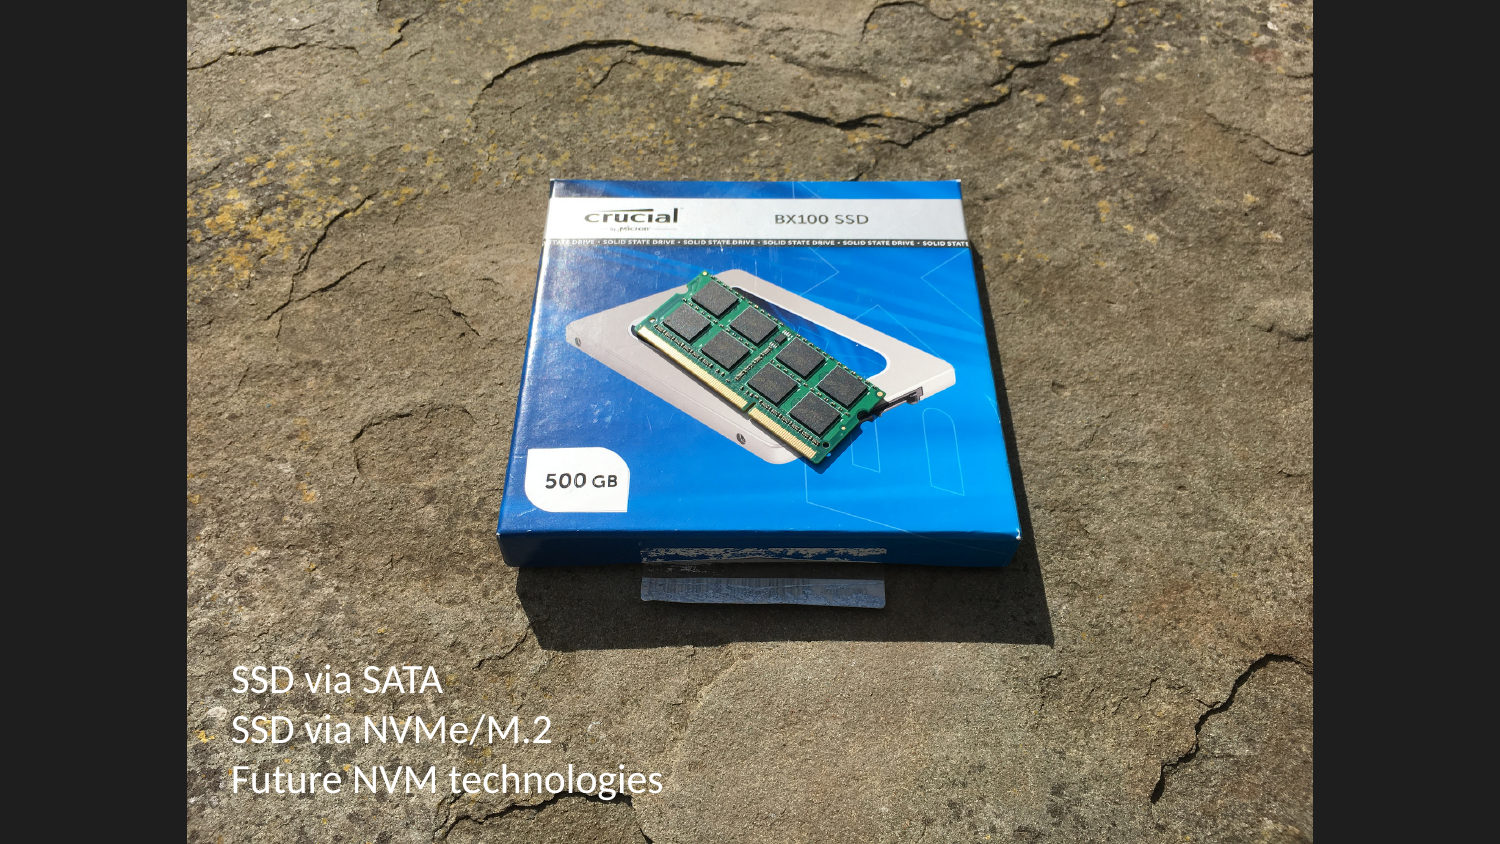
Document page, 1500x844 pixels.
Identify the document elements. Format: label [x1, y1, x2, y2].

picture [187, 0, 1313, 844]
